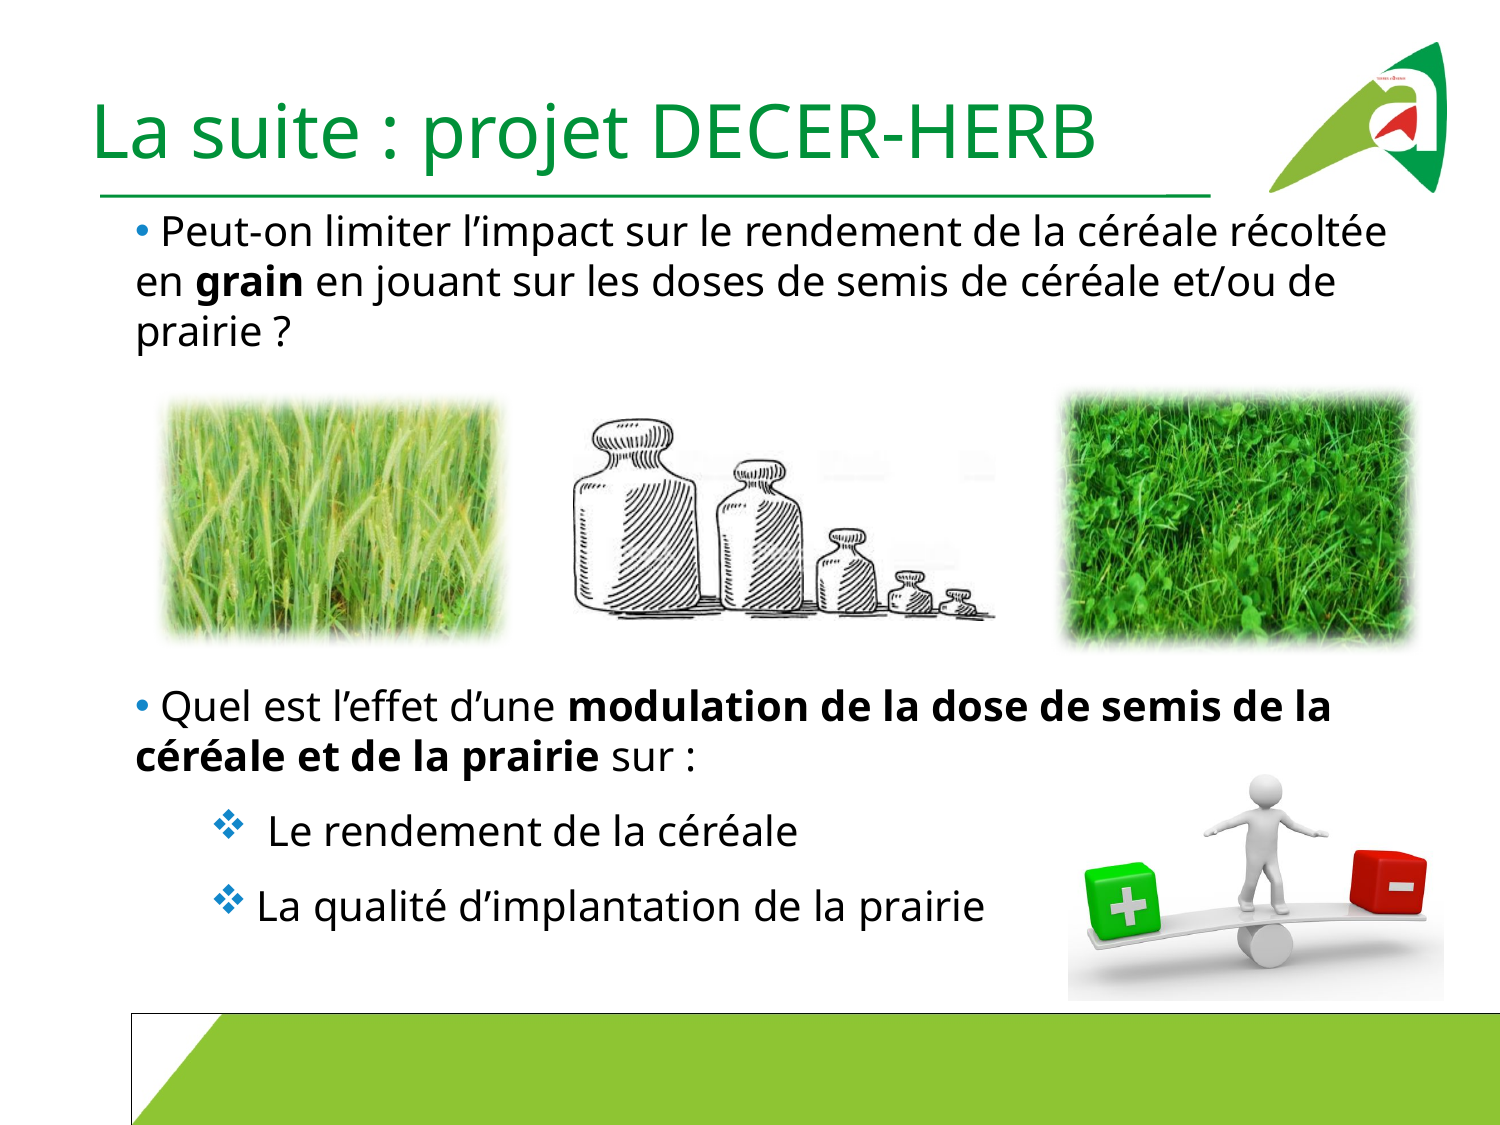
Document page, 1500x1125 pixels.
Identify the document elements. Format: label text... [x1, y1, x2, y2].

picture [1068, 751, 1444, 1002]
picture [131, 1013, 1500, 1125]
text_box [152, 382, 1424, 658]
text_box Peut-on limiter l’impact sur le rendement de la céréale récoltée en grain en jouant sur les doses de semis de céréale et/ou de prairie ? Quel est l’effet d’une modulation de la dose de semis de la céréale et de la prairie sur : Le rendement de la céréale La qualité d’implantation de la prairie [120, 197, 1435, 938]
picture [1269, 42, 1447, 193]
title La suite : projet DECER-HERB [75, 50, 1350, 209]
